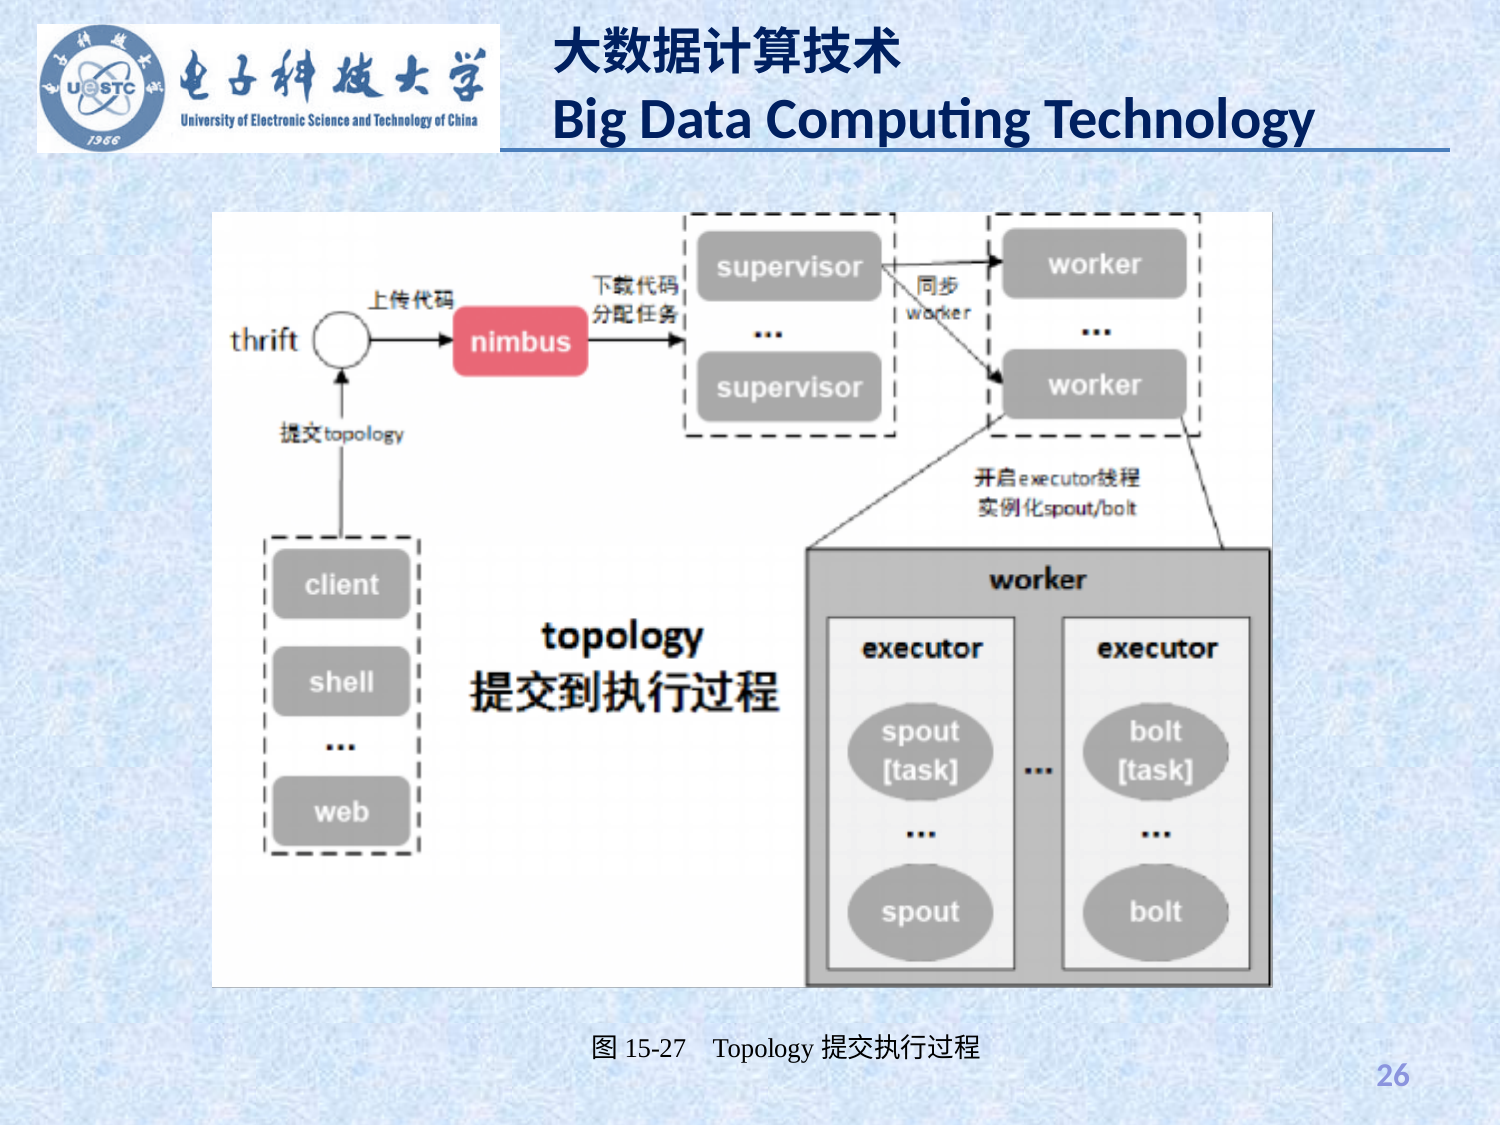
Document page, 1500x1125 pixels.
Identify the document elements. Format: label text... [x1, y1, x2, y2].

slide_number 26 [1074, 1042, 1425, 1103]
picture [0, 0, 1500, 1125]
text_box 大数据计算技术 Big Data Computing Technology [537, 12, 1450, 149]
